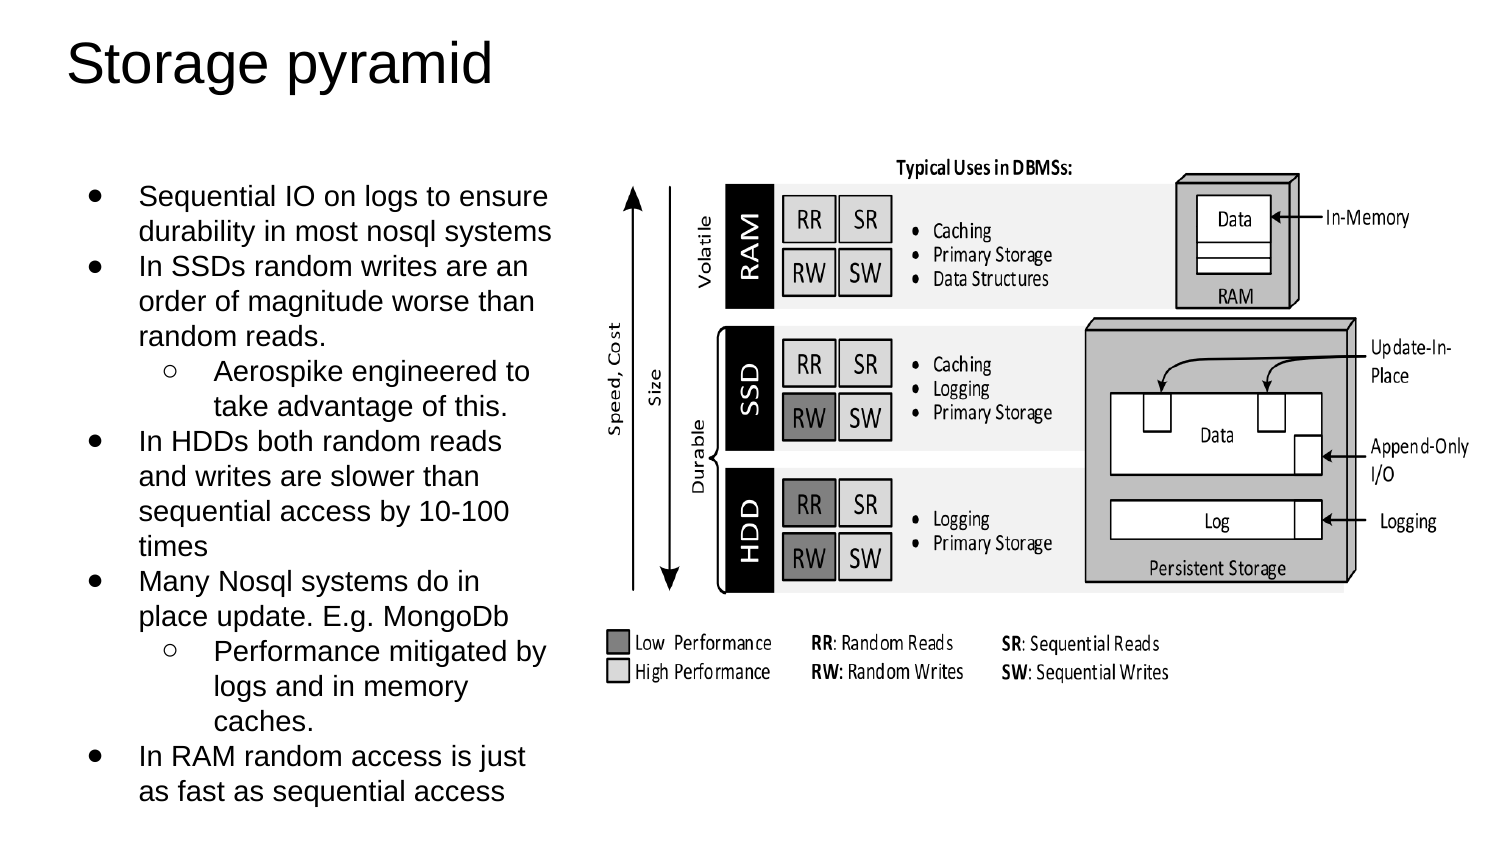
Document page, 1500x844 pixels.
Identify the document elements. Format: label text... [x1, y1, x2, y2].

text_box Sequential IO on logs to ensure durability in most nosql systems In SSDs random writes are an order of magnitude worse than random reads. Aerospike engineered to take advantage of this. In HDDs both random reads and writes are slower than sequential access by 10-100 times Many Nosql systems do in place update. E.g. MongoDb Performance mitigated by logs and in memory caches. In RAM random access is just as fast as sequential access [48, 162, 570, 797]
title Storage pyramid [51, 10, 1449, 105]
picture [589, 133, 1479, 711]
